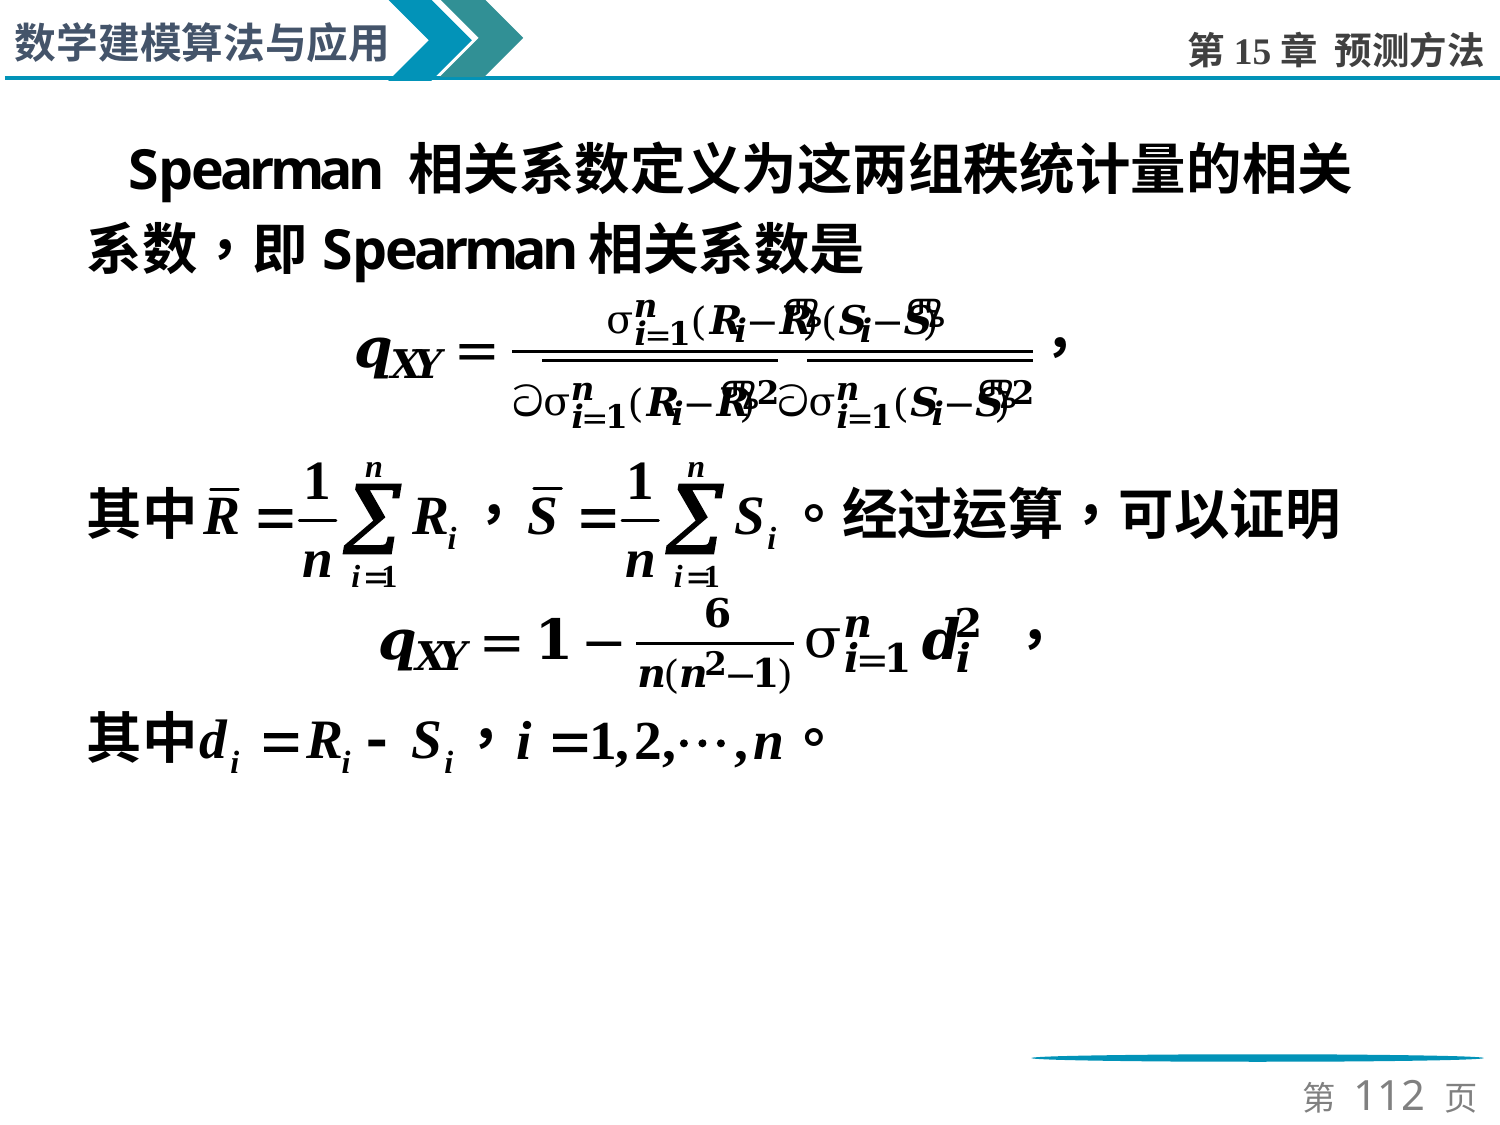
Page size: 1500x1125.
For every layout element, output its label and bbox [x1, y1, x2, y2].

text_box [86, 132, 1354, 988]
